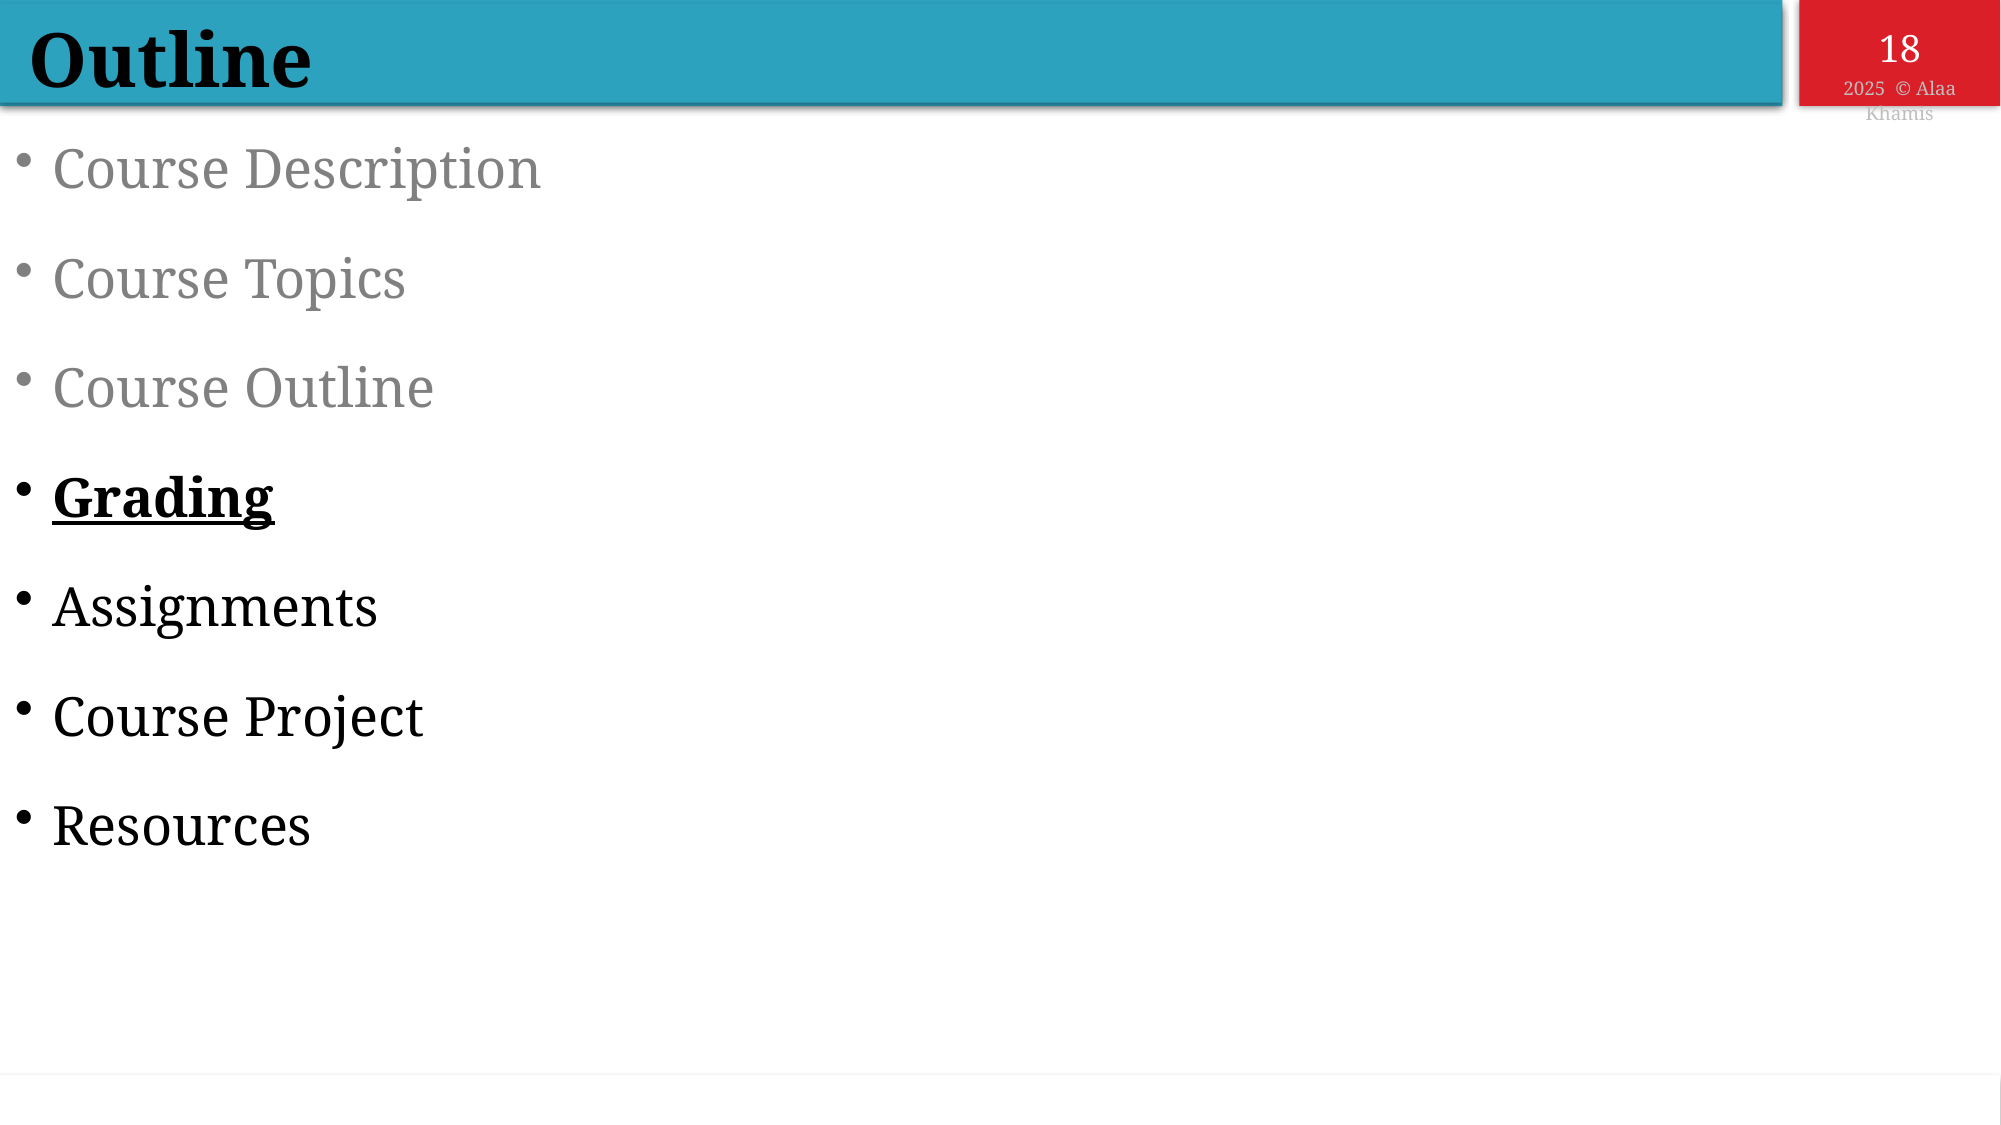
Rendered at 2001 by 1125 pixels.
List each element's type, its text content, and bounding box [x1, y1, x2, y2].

text_box Outline [0, 1, 1785, 106]
text_box Course Description Course Topics Course Outline Grading Assignments Course Project Resources [0, 107, 2000, 864]
